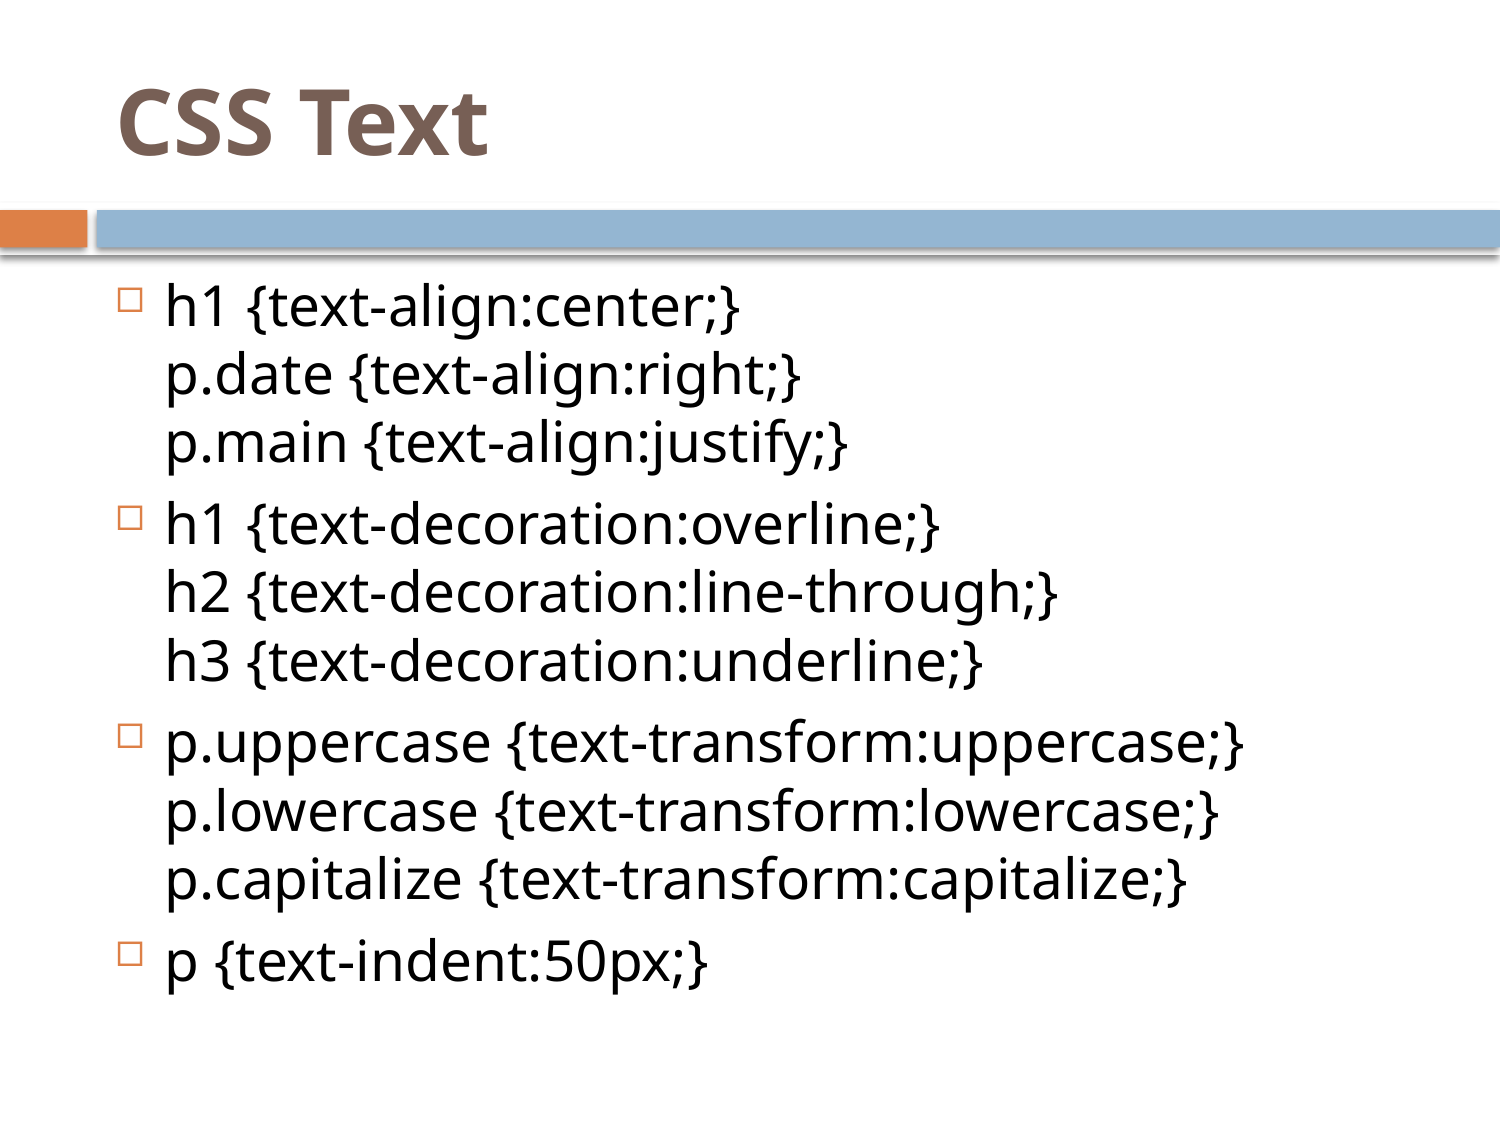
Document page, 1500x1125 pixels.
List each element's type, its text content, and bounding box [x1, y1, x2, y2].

title CSS Text [100, 37, 1438, 200]
list h1 {text-align:center;} p.date {text-align:right;} p.main {text-align:justify;} h1 {text-decoration:overline;} h2 {text-decoration:line-through;} h3 {text-decoration:underline;} p.uppercase {text-transform:uppercase;} p.lowercase {text-transform:lowercase;} p.capitalize {text-transform:capitalize;} p {text-indent:50px;} [100, 262, 1438, 1000]
